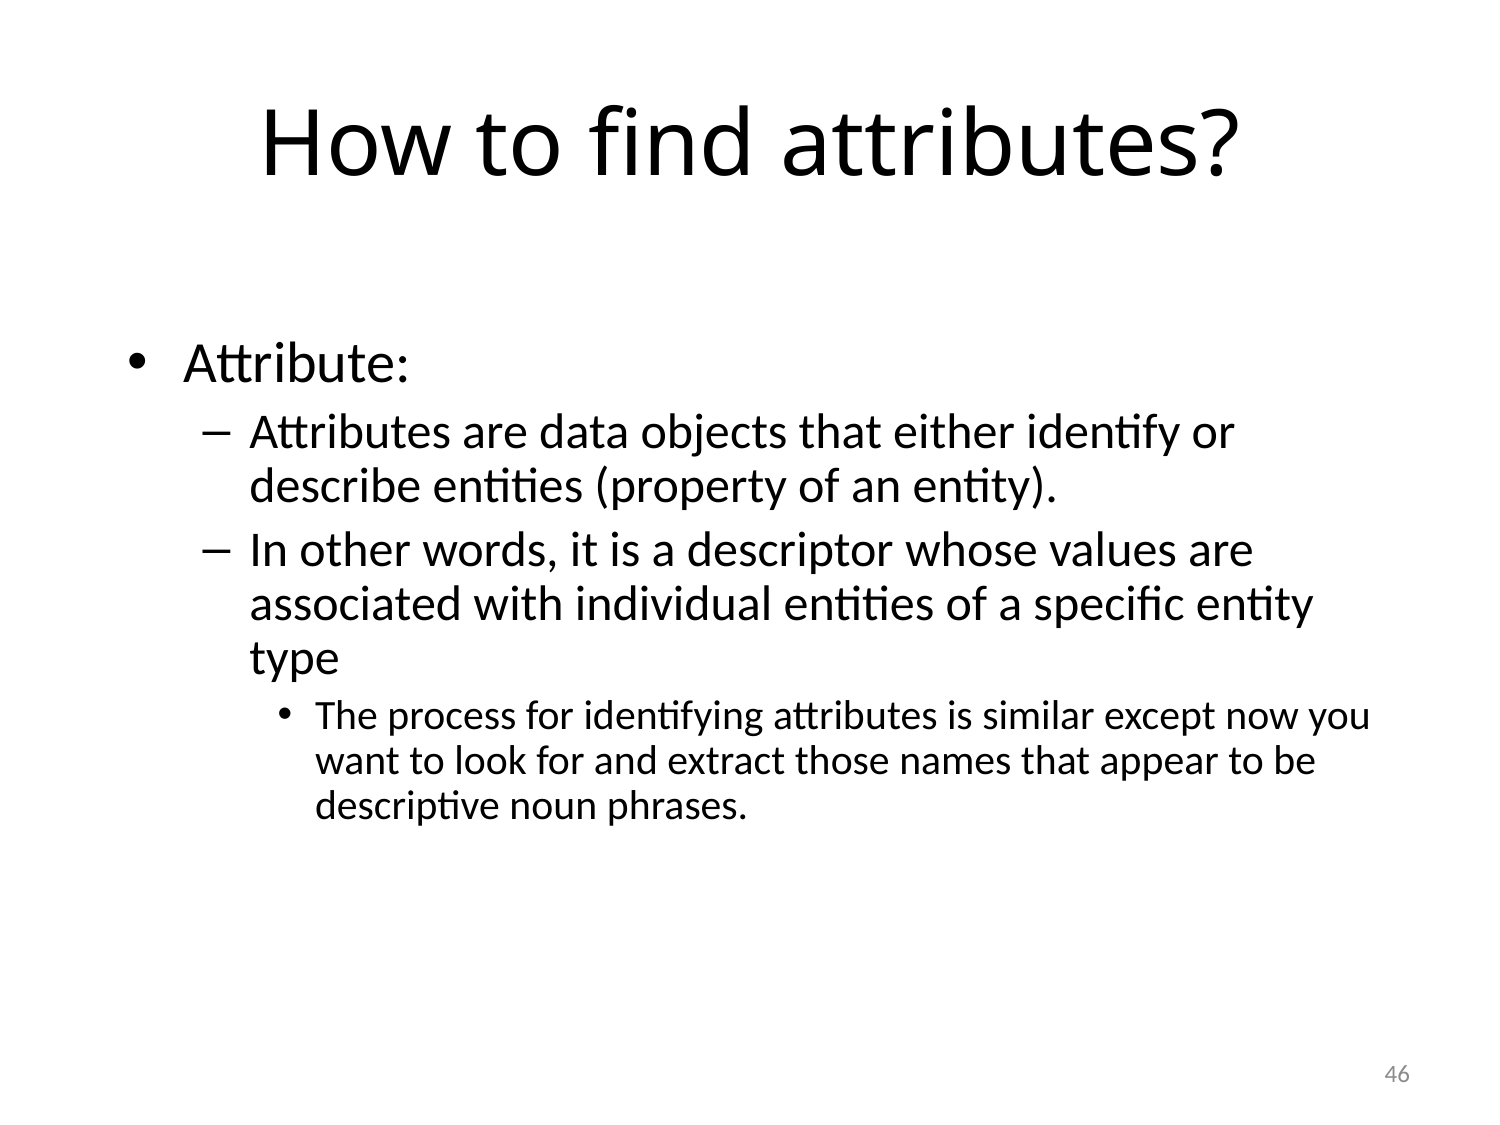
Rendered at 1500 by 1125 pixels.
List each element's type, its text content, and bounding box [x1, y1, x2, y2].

title How to find attributes? [75, 45, 1425, 233]
slide_number 46 [1074, 1042, 1425, 1103]
list Attribute: Attributes are data objects that either identify or describe entities (property of an entity). In other words, it is a descriptor whose values are associated with individual entities of a specific entity type The process for identifying attributes is similar except now you want to look for and extract those names that appear to be descriptive noun phrases. [112, 324, 1425, 938]
